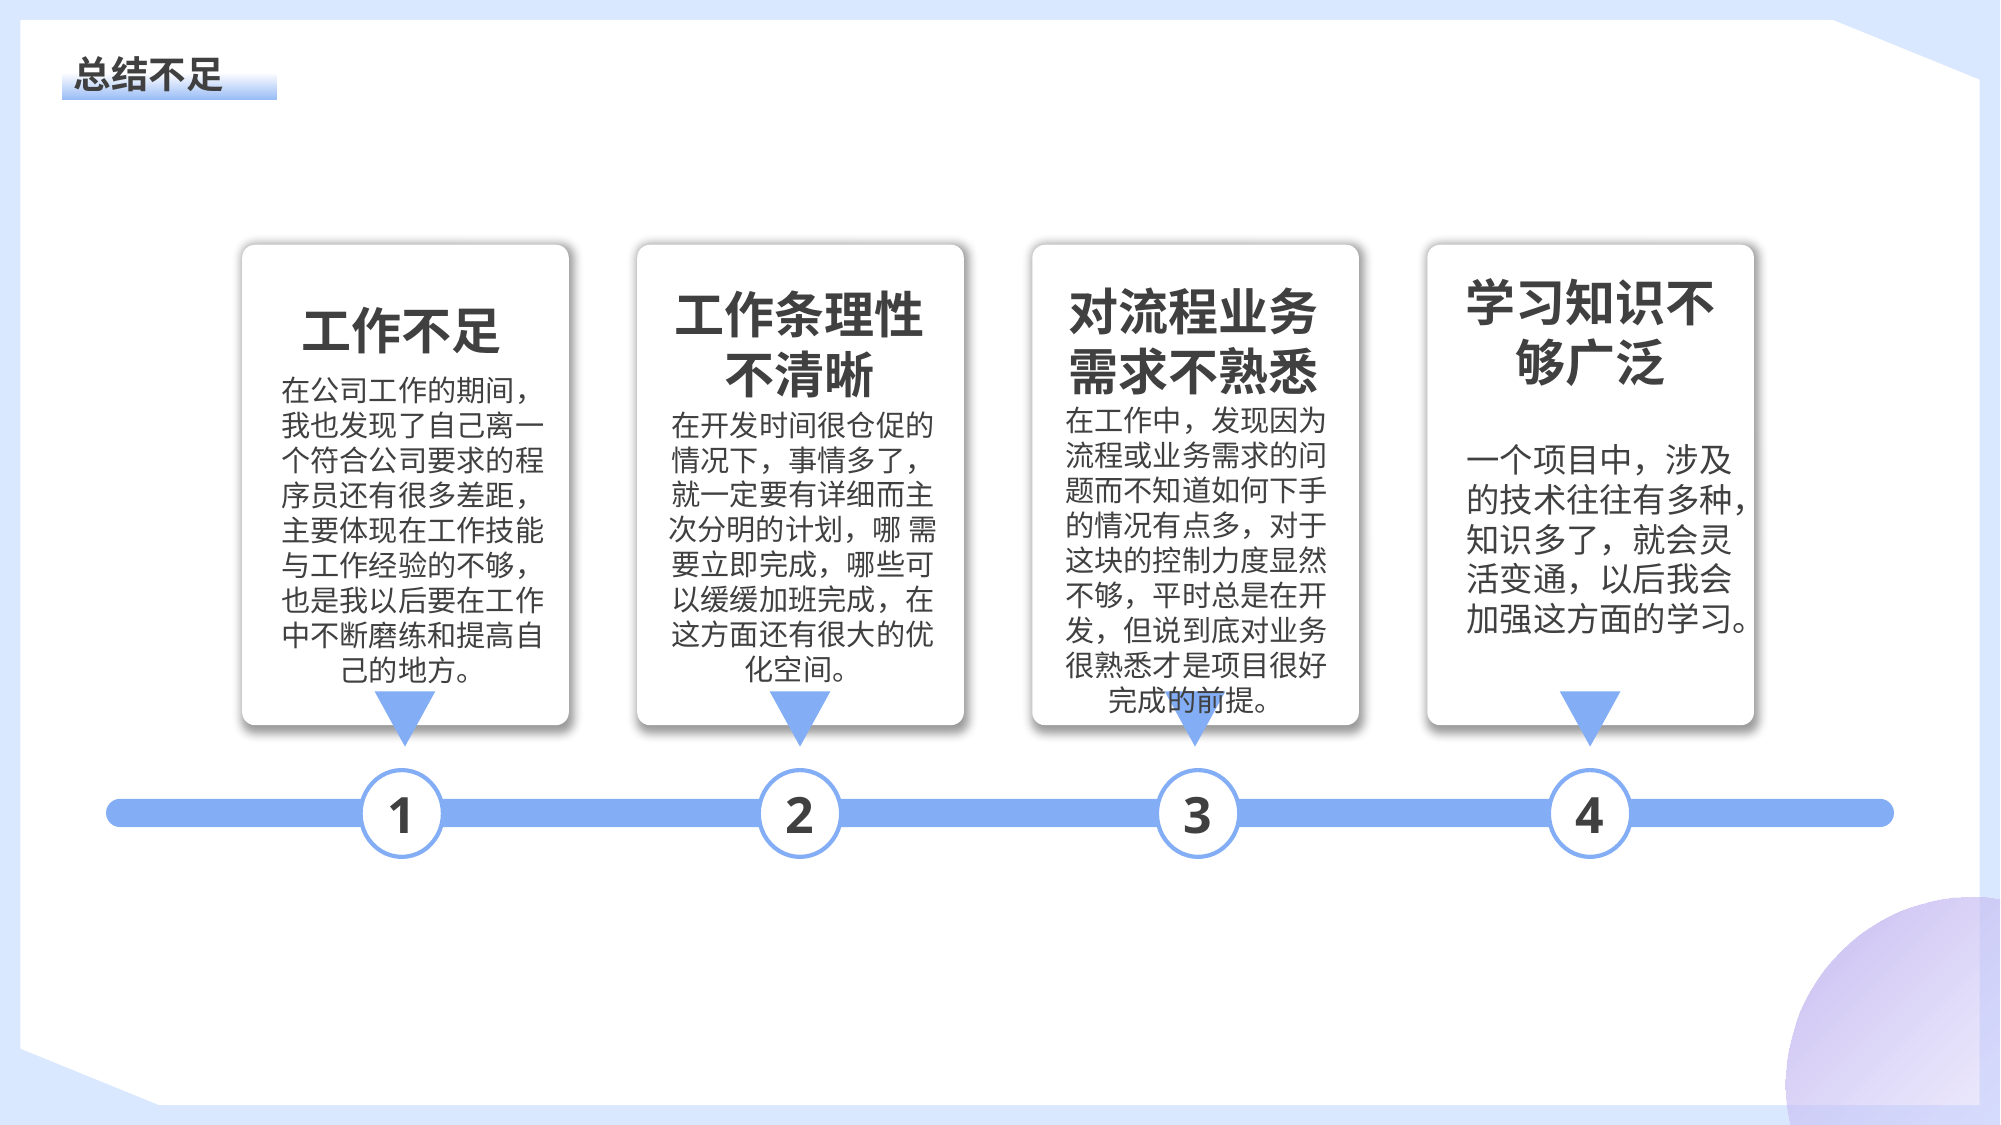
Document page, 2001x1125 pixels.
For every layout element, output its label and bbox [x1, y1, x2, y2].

text_box [108, 244, 1892, 857]
